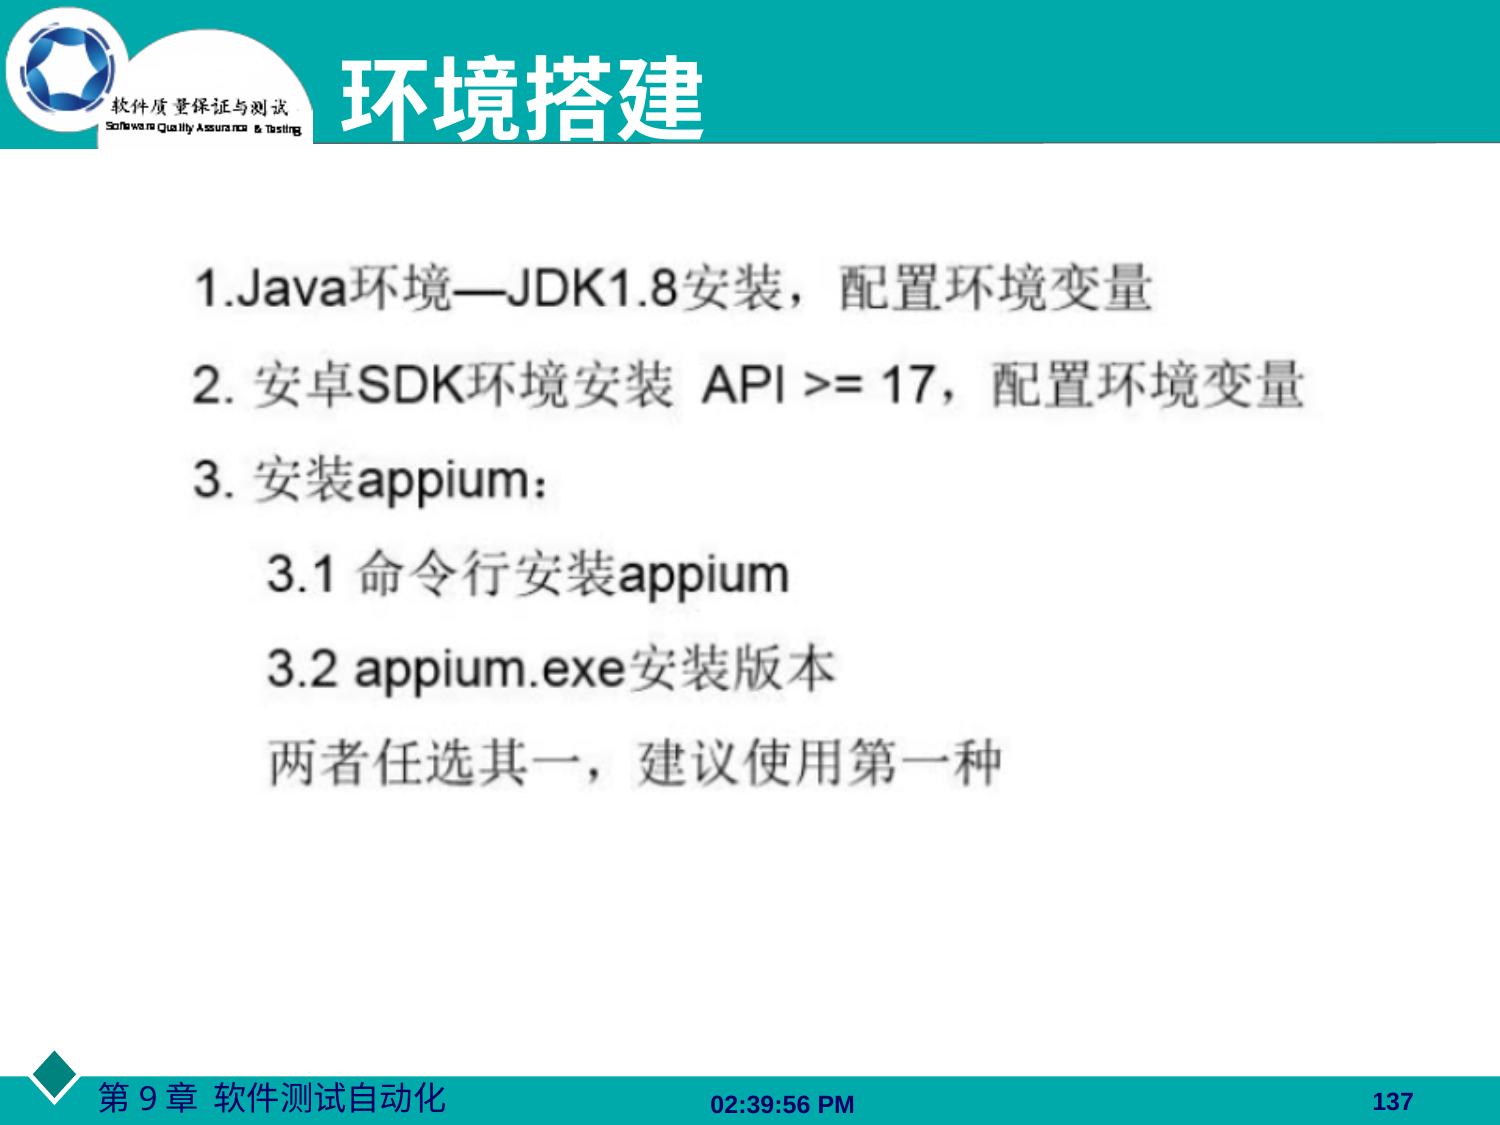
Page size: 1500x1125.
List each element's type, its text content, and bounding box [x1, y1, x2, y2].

picture [177, 213, 1359, 904]
picture [0, 0, 313, 149]
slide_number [695, 1081, 1046, 1125]
title 环境搭建 [324, 30, 1500, 163]
slide_number 137 [1116, 1077, 1430, 1125]
